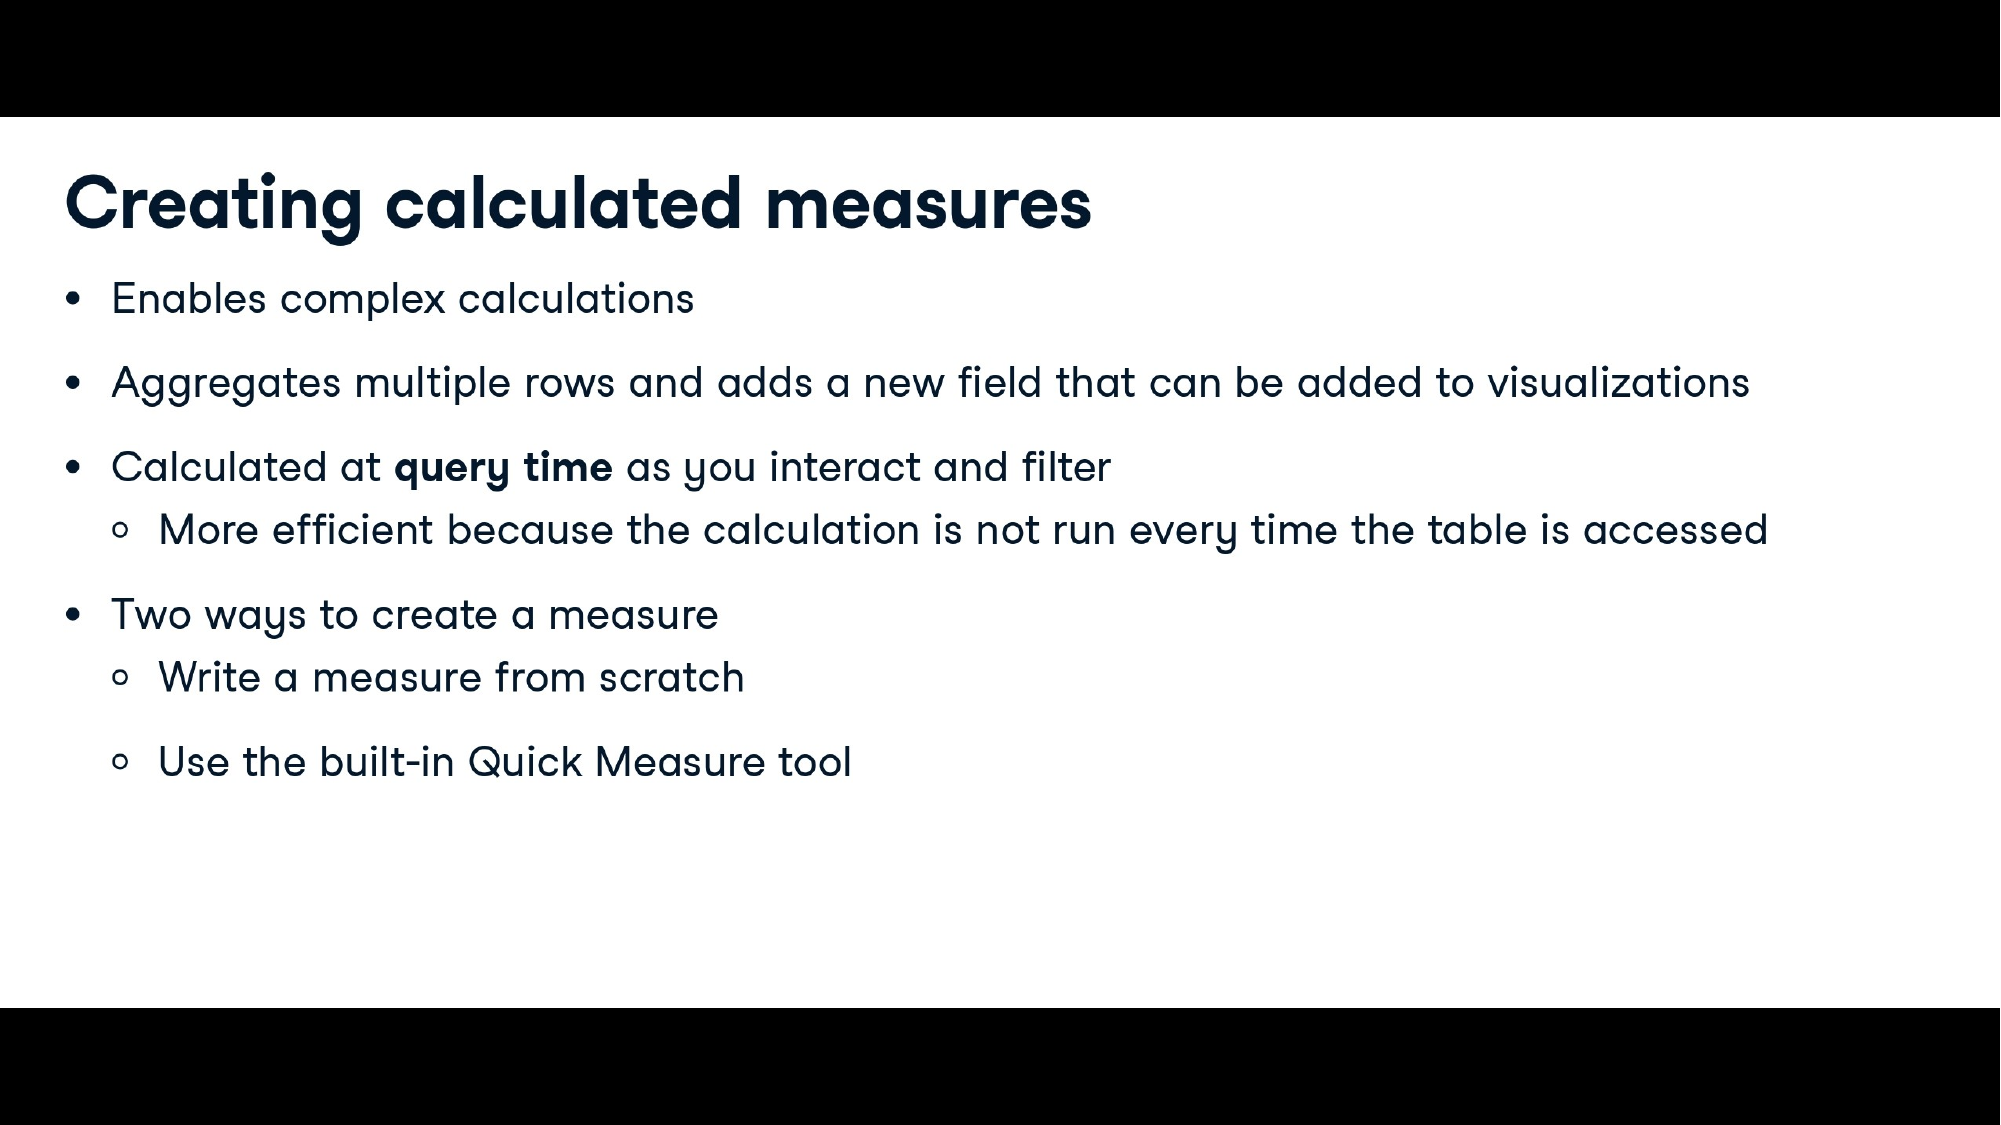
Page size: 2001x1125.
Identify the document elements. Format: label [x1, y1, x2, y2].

picture [0, 117, 2000, 1008]
